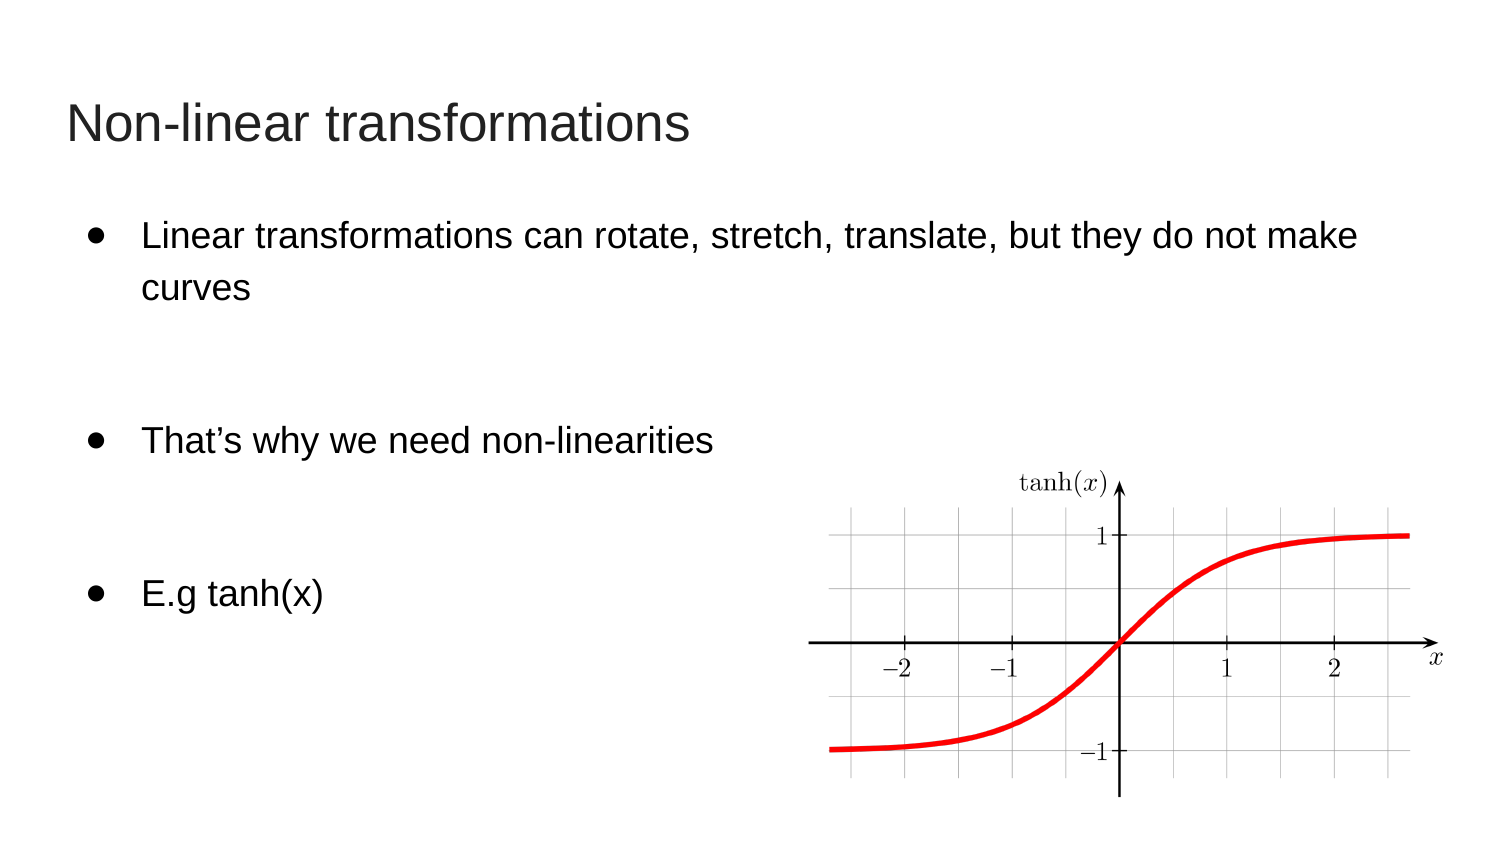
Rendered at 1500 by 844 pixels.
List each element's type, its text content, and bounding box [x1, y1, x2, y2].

title Non-linear transformations [51, 72, 1449, 167]
list Linear transformations can rotate, stretch, translate, but they do not make curves That’s why we need non-linearities E.g tanh(x) [51, 189, 1449, 750]
picture [791, 460, 1450, 824]
